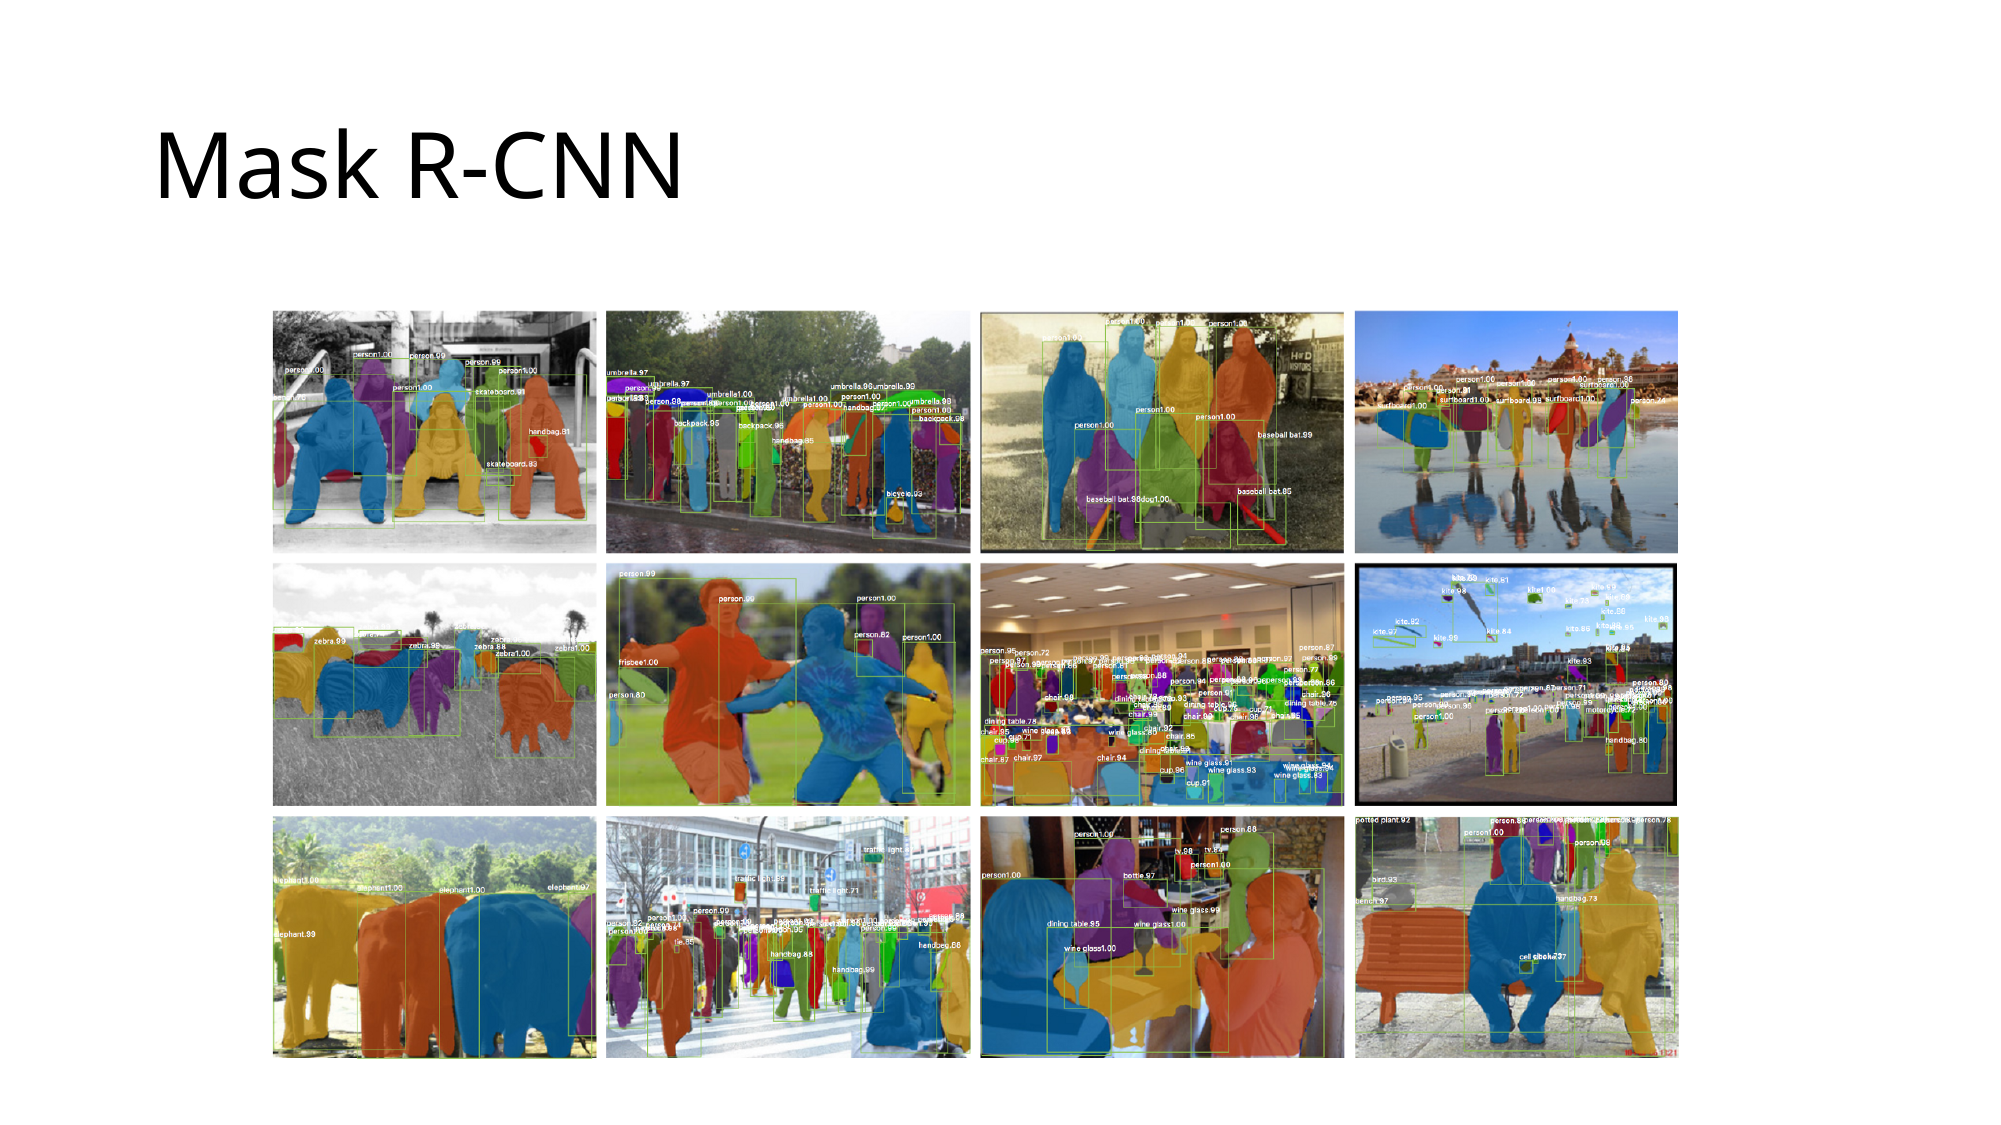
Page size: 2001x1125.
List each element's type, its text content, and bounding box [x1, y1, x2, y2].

title Mask R-CNN [137, 59, 1863, 278]
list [264, 300, 1684, 1065]
